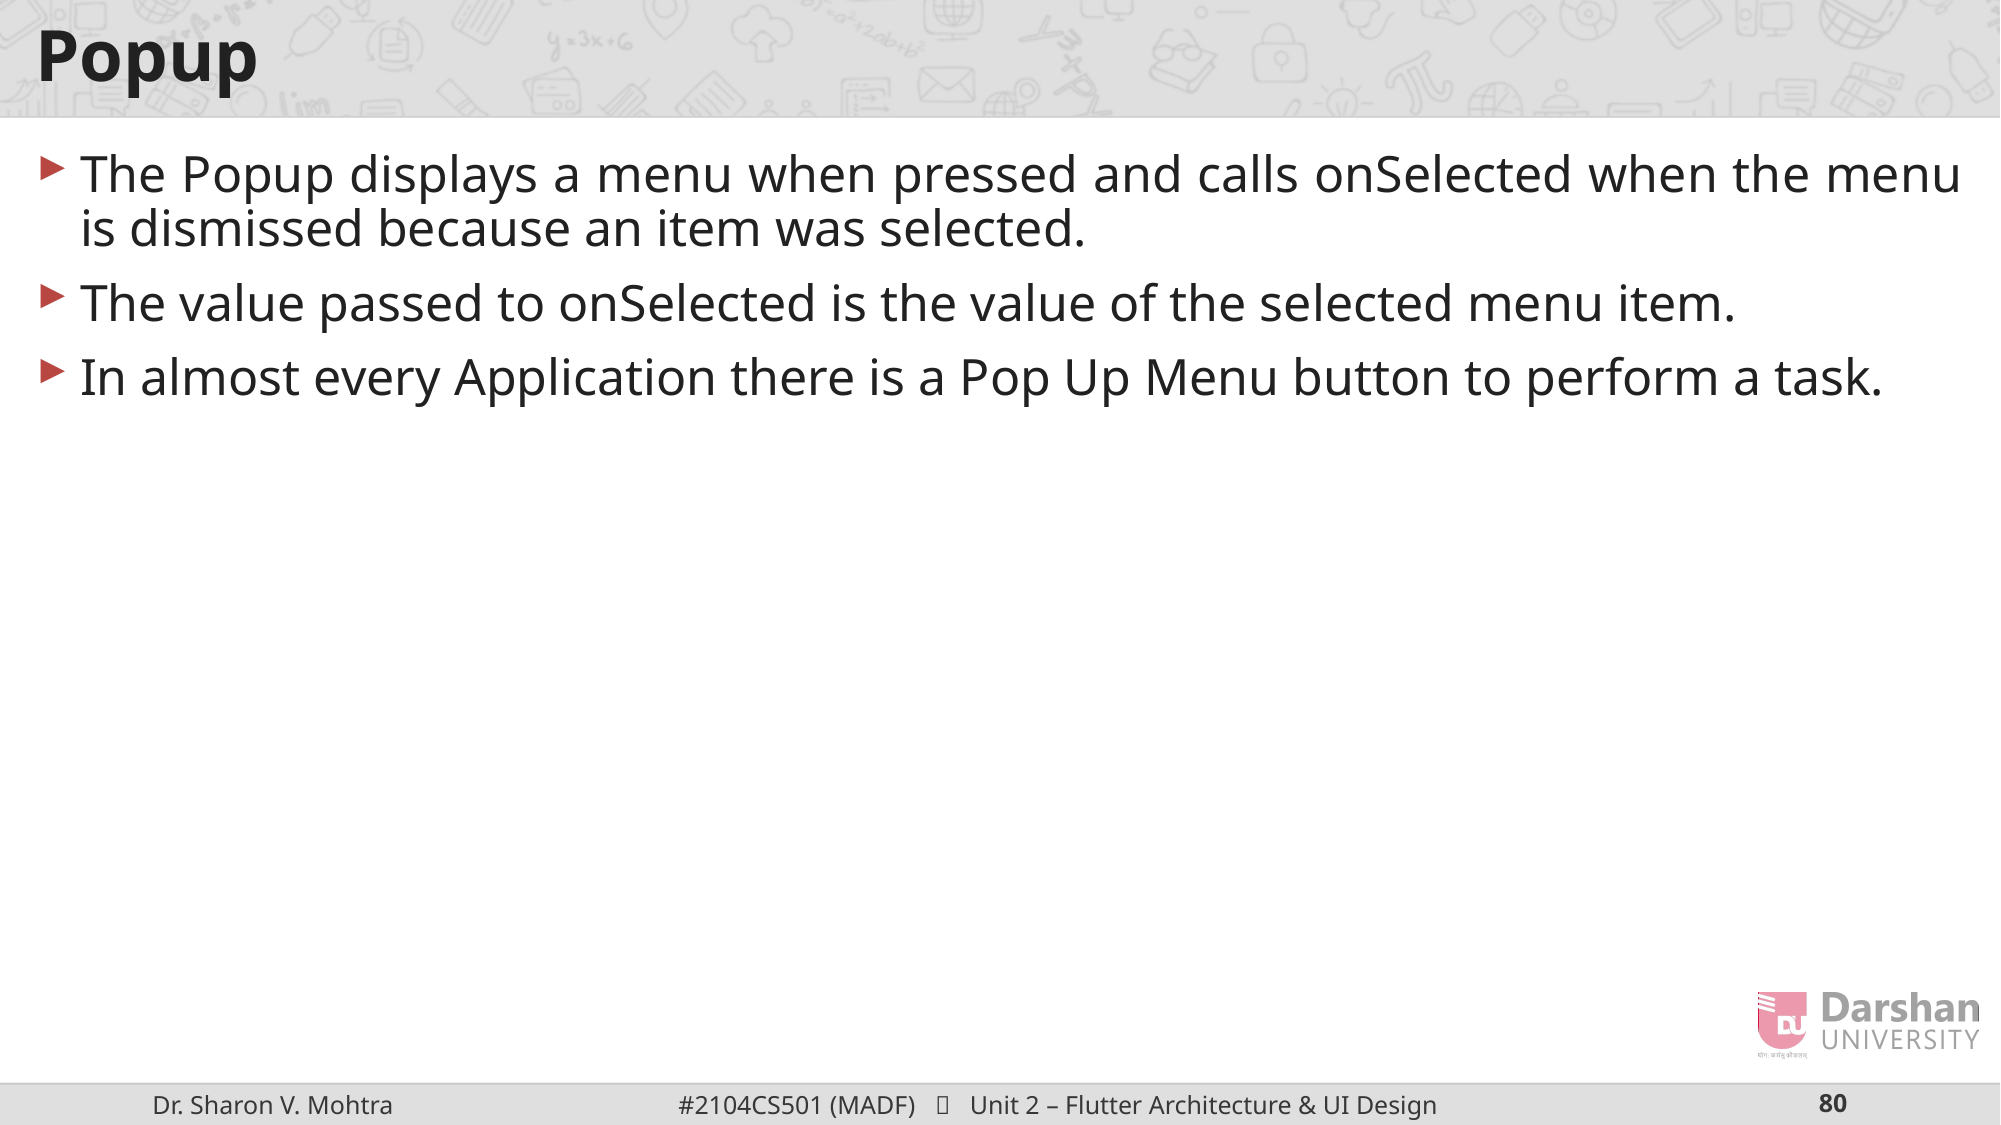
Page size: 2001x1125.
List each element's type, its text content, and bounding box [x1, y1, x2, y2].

title Popup [0, 0, 2000, 117]
list The Popup displays a menu when pressed and calls onSelected when the menu is dismissed because an item was selected. The value passed to onSelected is the value of the selected menu item. In almost every Application there is a Pop Up Menu button to perform a task. [21, 141, 1979, 1059]
